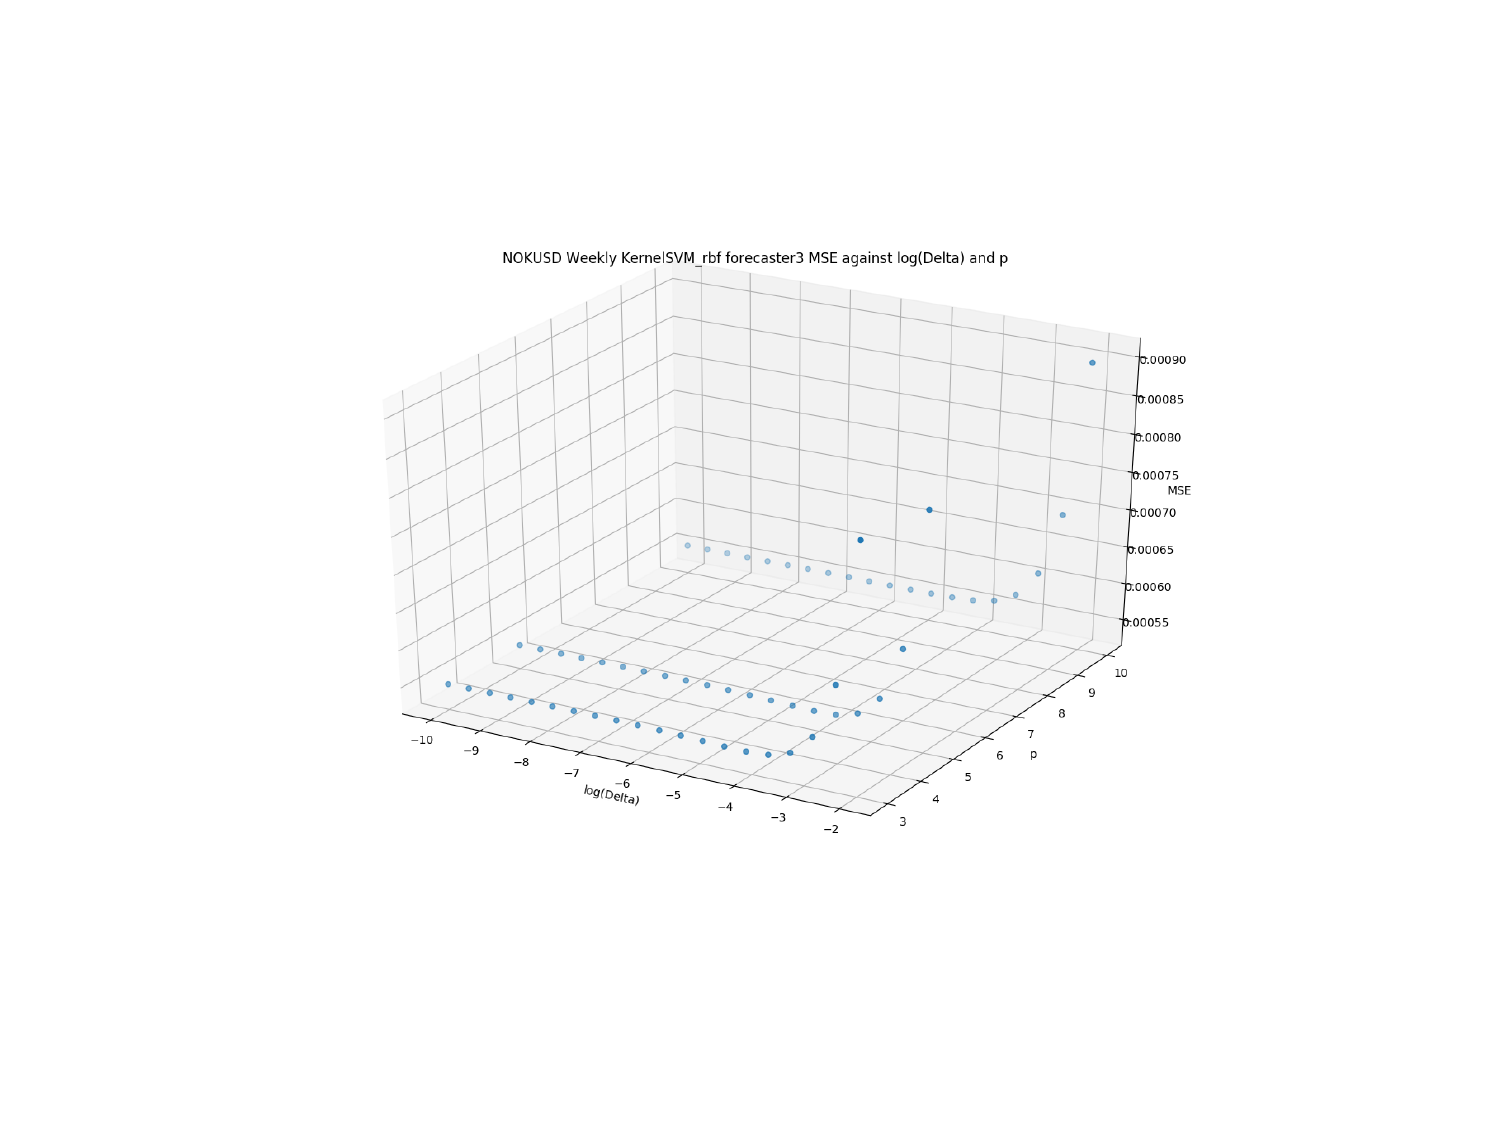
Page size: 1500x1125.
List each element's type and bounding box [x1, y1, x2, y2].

picture [119, 119, 1358, 946]
